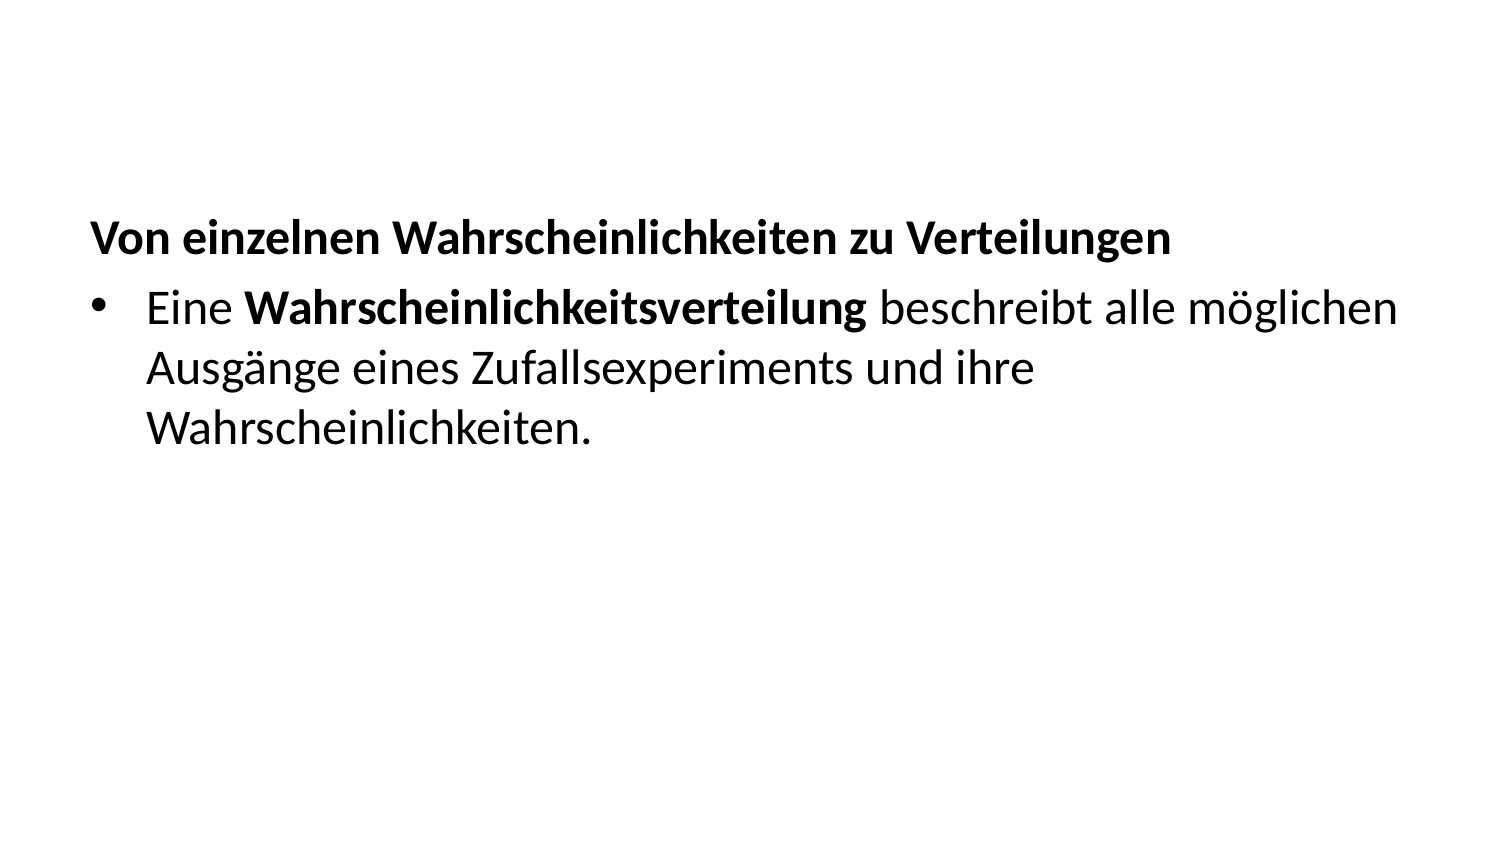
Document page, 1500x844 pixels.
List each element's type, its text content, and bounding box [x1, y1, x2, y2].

list Von einzelnen Wahrscheinlichkeiten zu Verteilungen Eine Wahrscheinlichkeitsverteilung beschreibt alle möglichen Ausgänge eines Zufallsexperiments und ihre Wahrscheinlichkeiten. [75, 196, 1425, 754]
